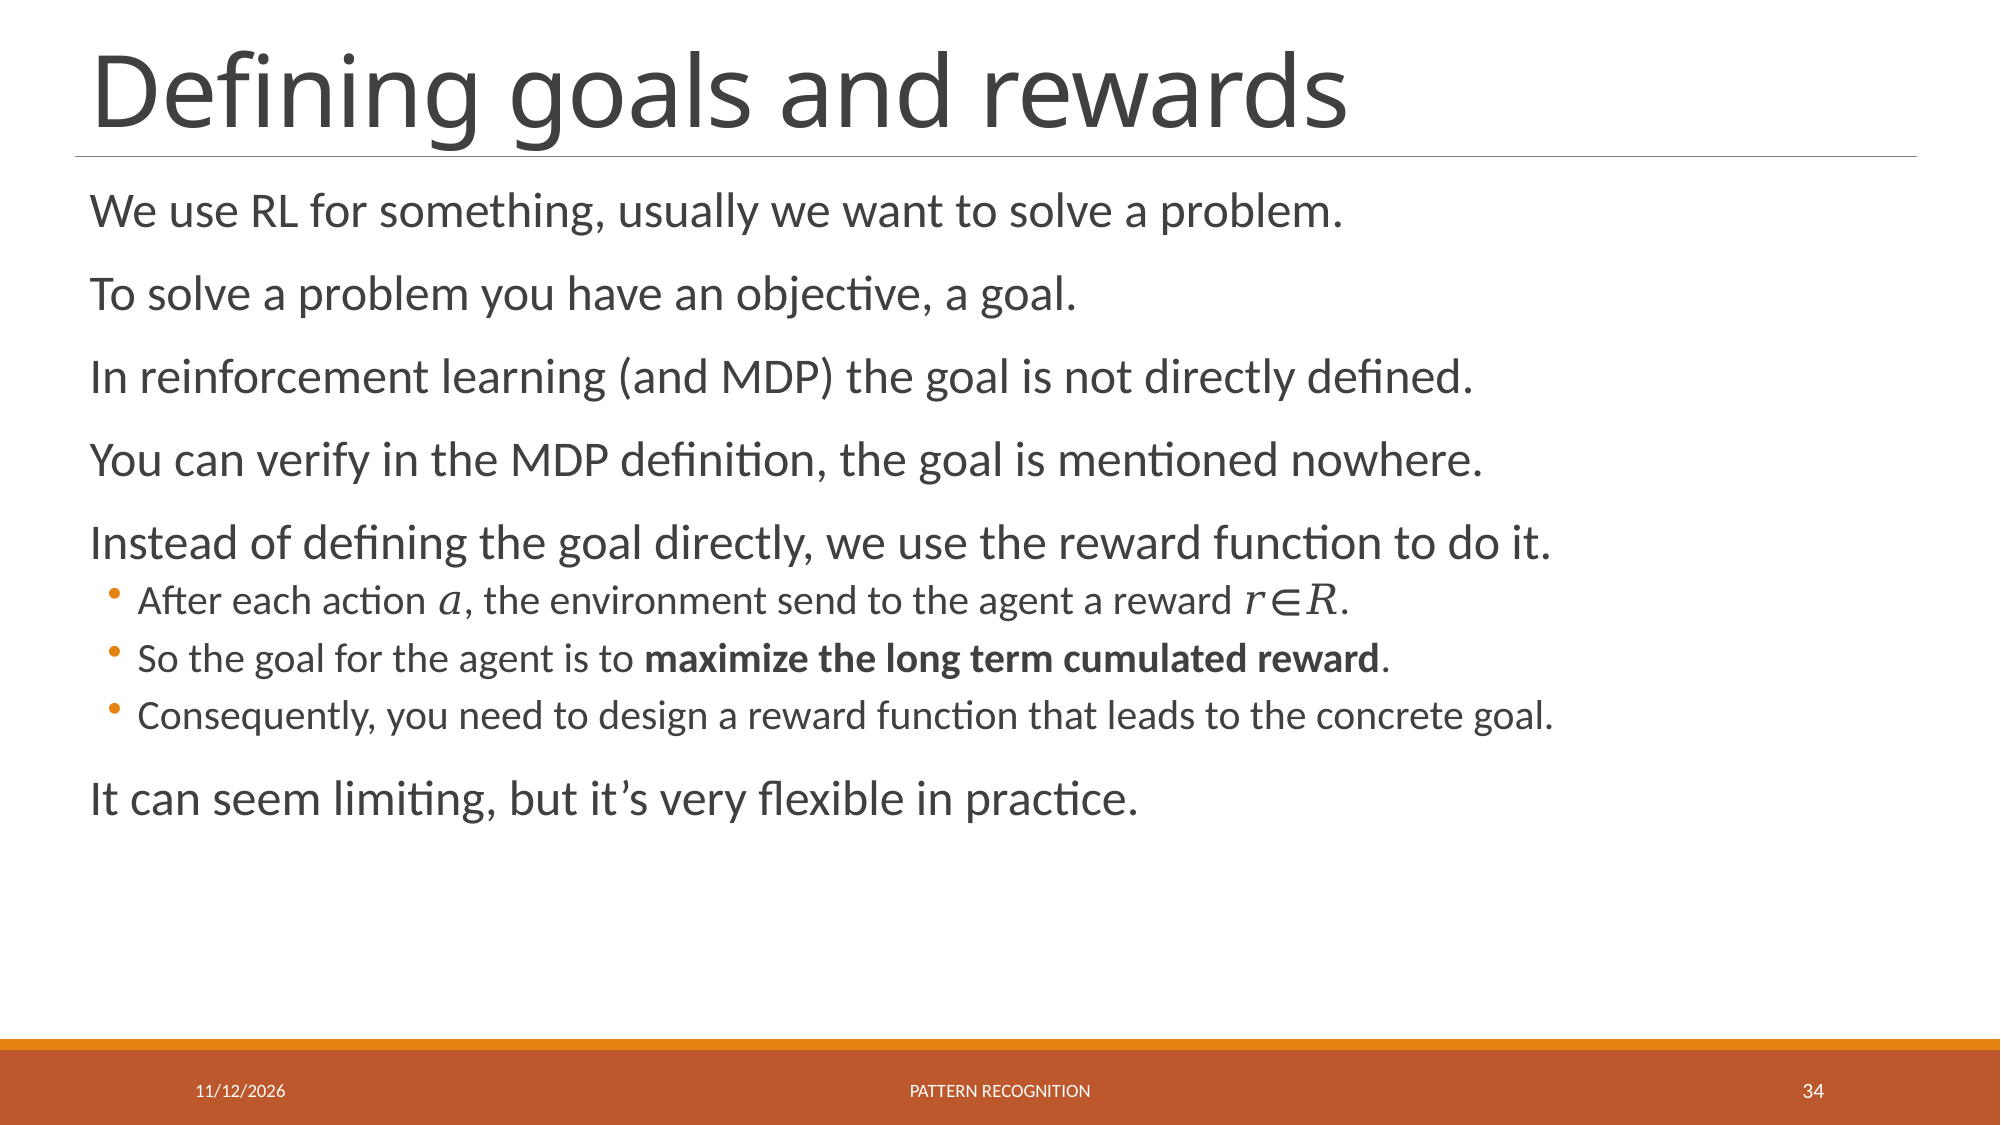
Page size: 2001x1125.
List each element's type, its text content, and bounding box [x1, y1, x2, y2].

footer Pattern recognition [604, 1059, 1396, 1120]
list We use RL for something, usually we want to solve a problem. To solve a problem you have an objective, a goal. In reinforcement learning (and MDP) the goal is not directly defined. You can verify in the MDP definition, the goal is mentioned nowhere. Instead of defining the goal directly, we use the reward function to do it. After each action 𝑎, the environment send to the agent a reward 𝑟∈𝑅. So the goal for the agent is to maximize the long term cumulated reward. Consequently, you need to design a reward function that leads to the concrete goal. It can seem limiting, but it’s very flexible in practice. [74, 176, 1918, 1031]
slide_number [180, 1059, 586, 1120]
title Defining goals and rewards [74, 18, 1918, 156]
slide_number 34 [1624, 1059, 1840, 1120]
